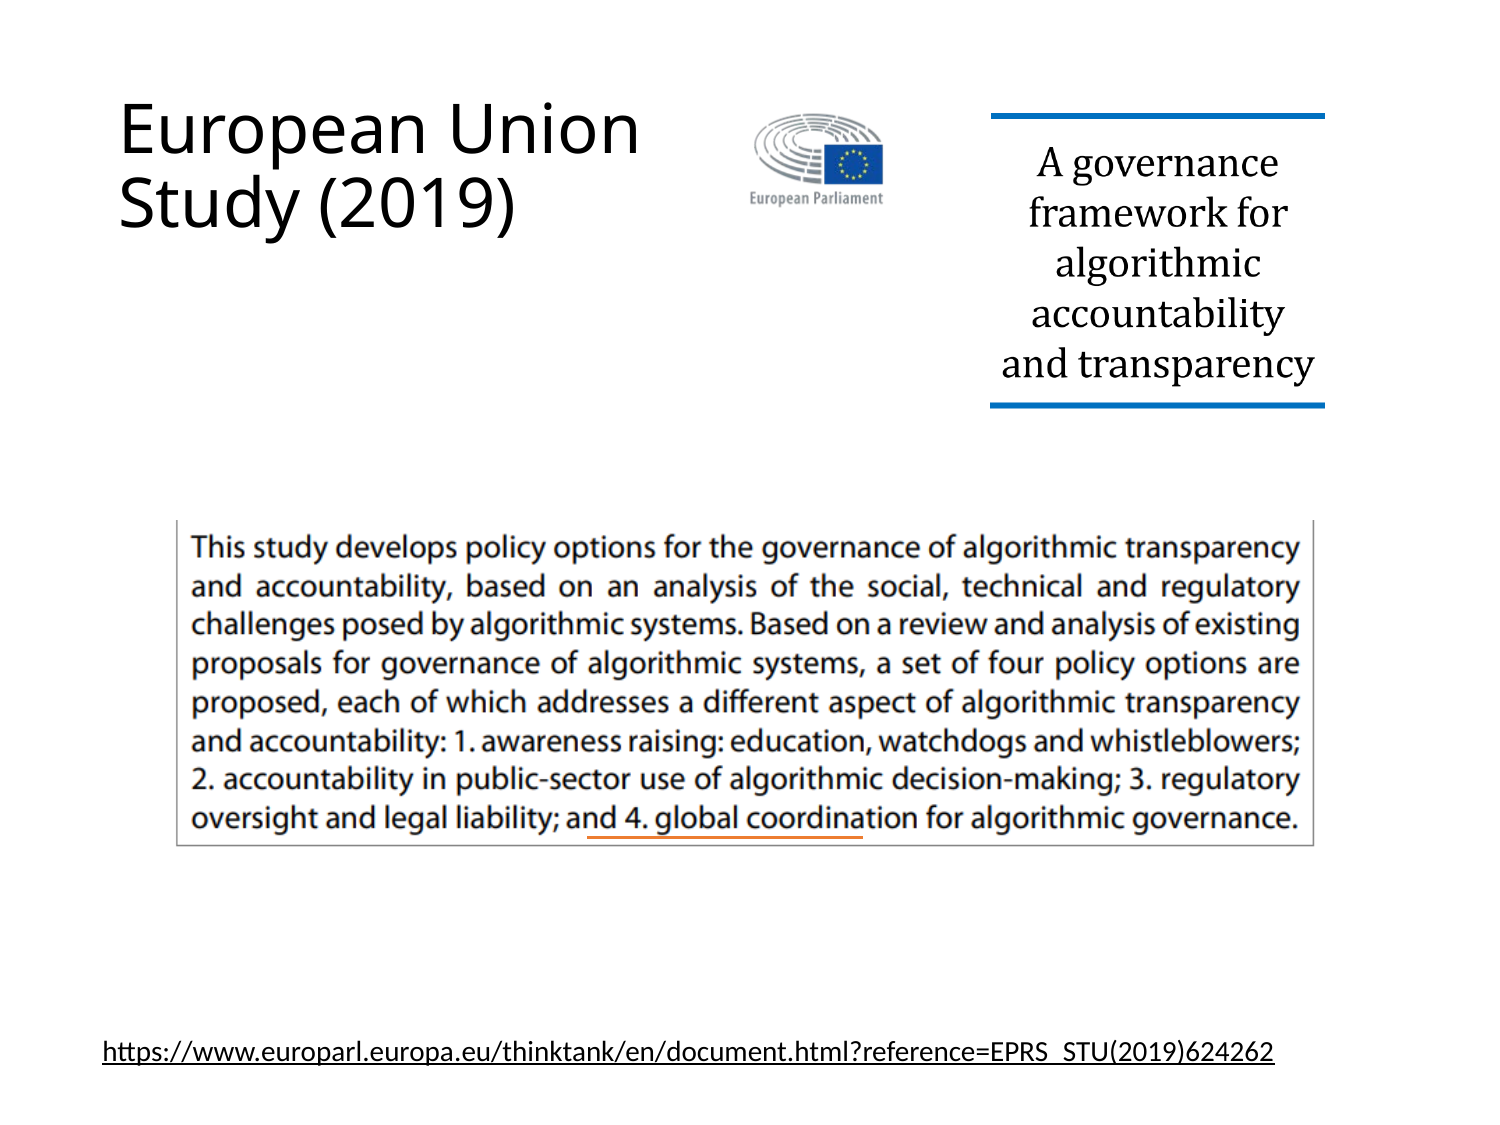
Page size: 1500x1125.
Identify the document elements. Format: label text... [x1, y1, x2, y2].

text_box https://www.europarl.europa.eu/thinktank/en/document.html?reference=EPRS_STU(2019)624262 [87, 1024, 1450, 1075]
picture [161, 520, 1338, 859]
picture [724, 86, 1359, 425]
title European Union Study (2019) [103, 59, 1397, 278]
